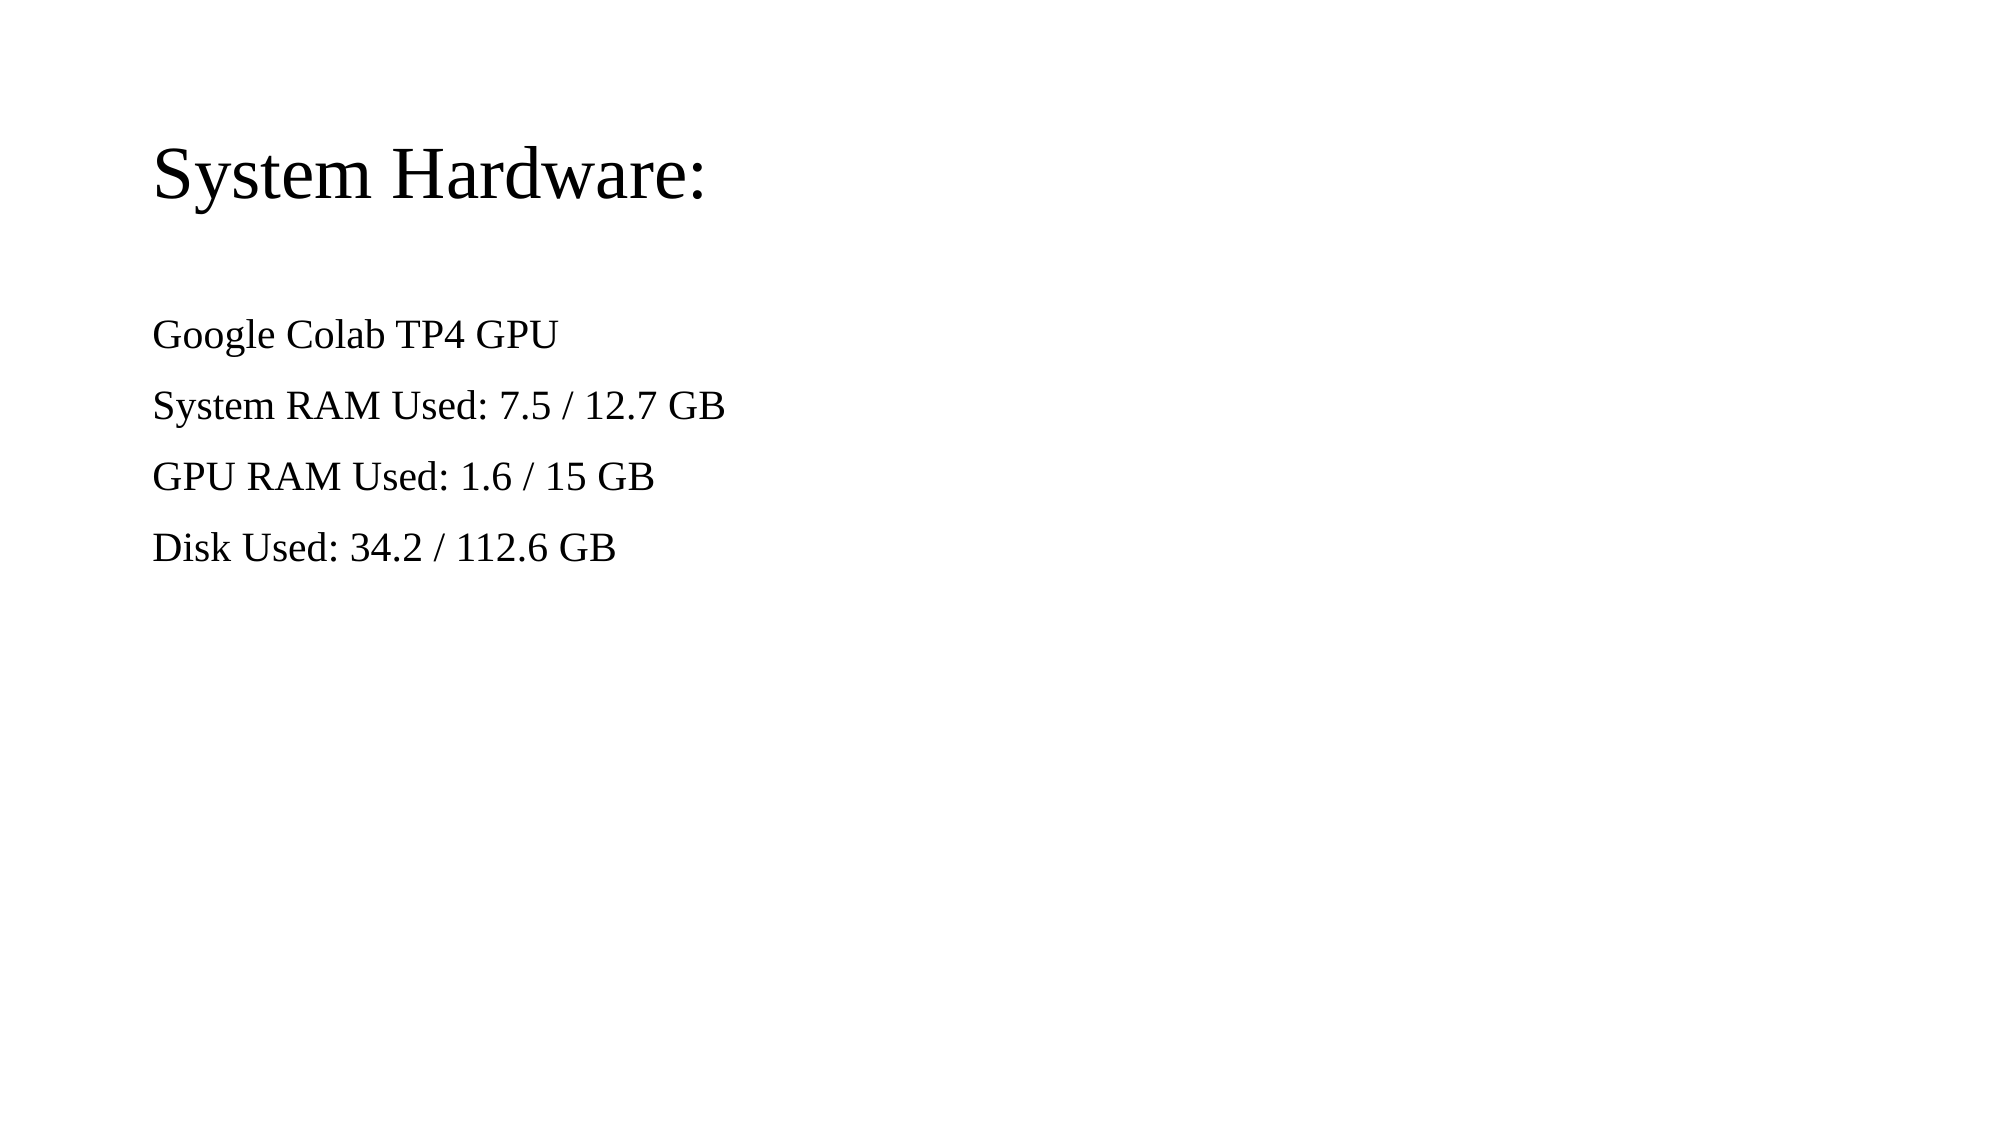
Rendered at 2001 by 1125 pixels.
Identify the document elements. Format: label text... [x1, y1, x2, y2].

list Google Colab TP4 GPU System RAM Used: 7.5 / 12.7 GB GPU RAM Used: 1.6 / 15 GB Disk Used: 34.2 / 112.6 GB [137, 299, 1863, 1014]
title System Hardware: [137, 59, 1863, 278]
